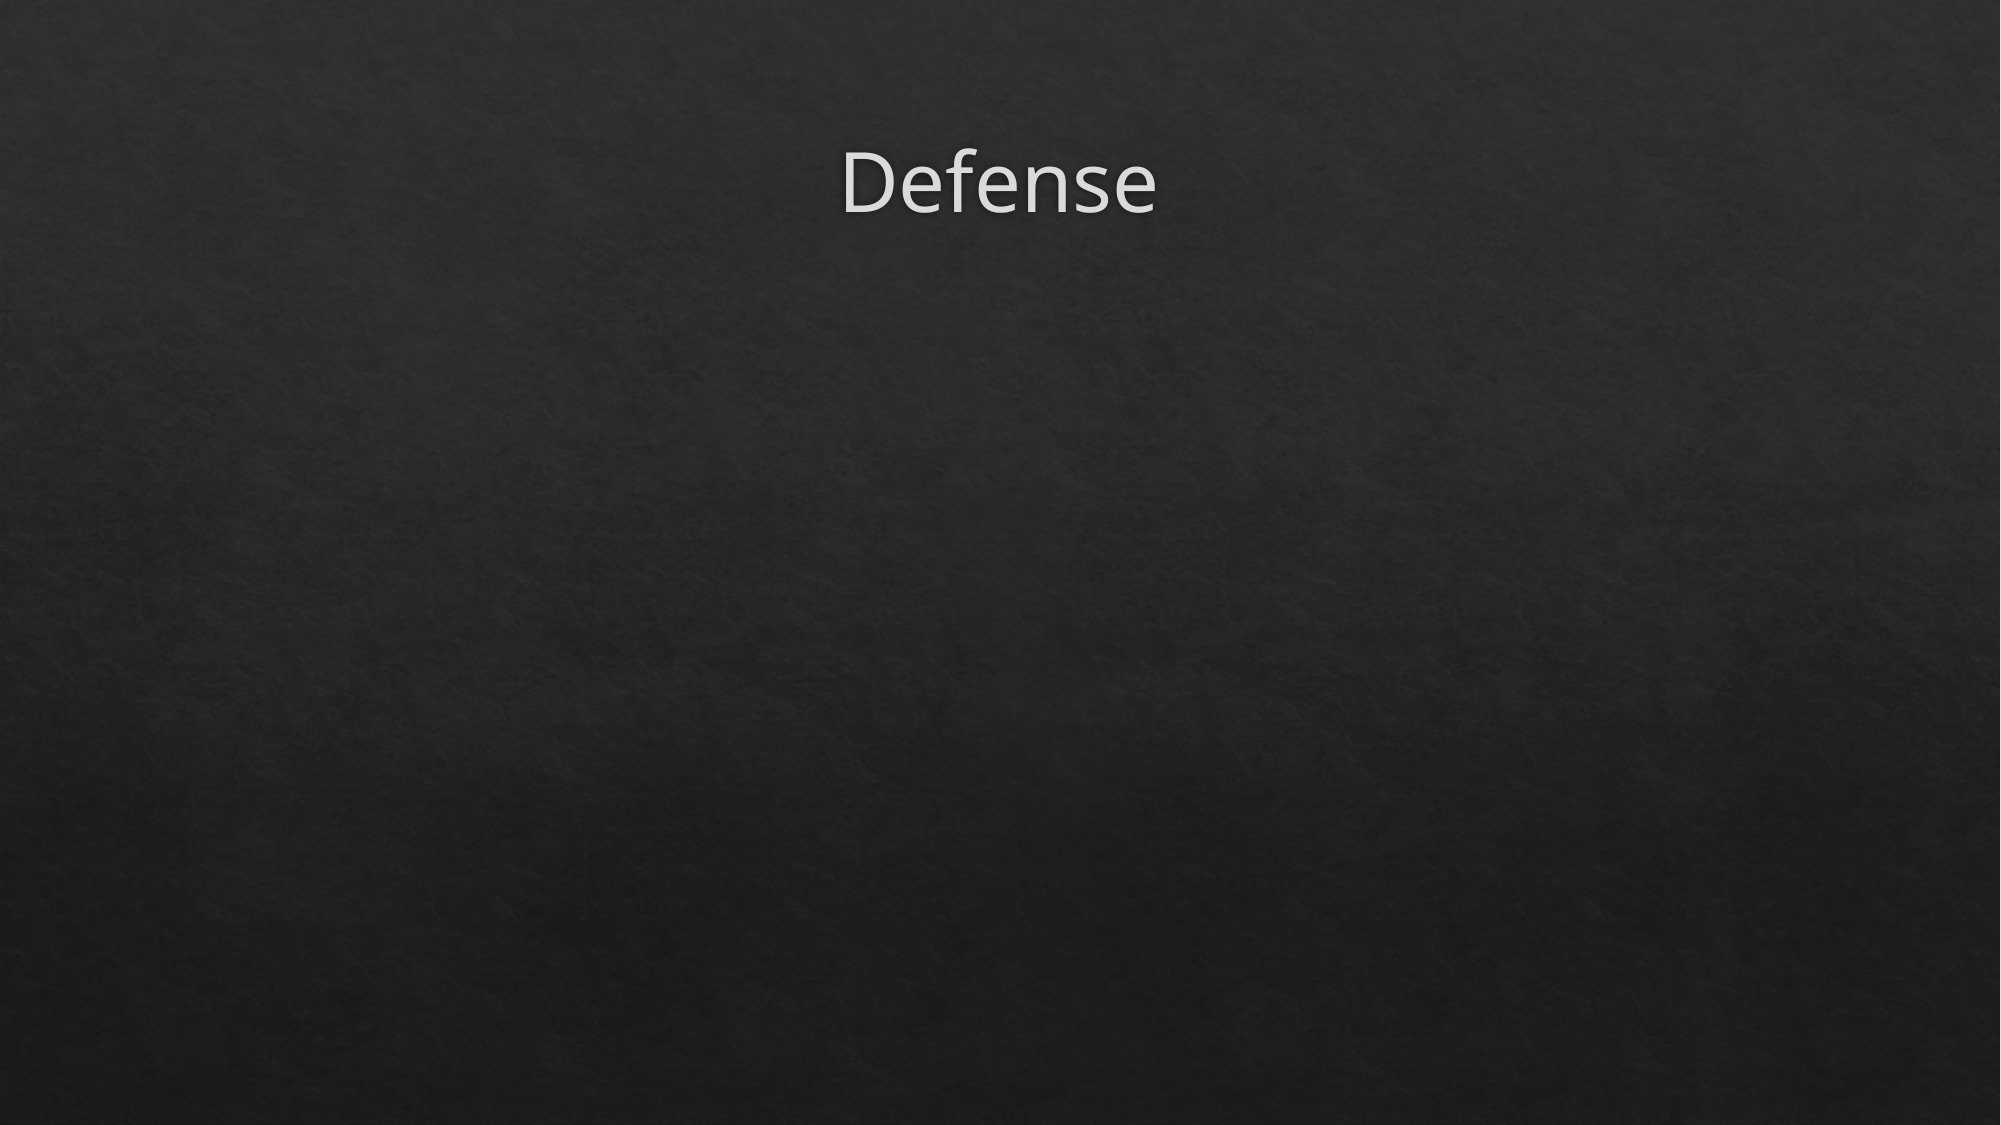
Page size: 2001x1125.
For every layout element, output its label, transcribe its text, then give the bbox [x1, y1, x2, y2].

title Defense [149, 99, 1849, 260]
